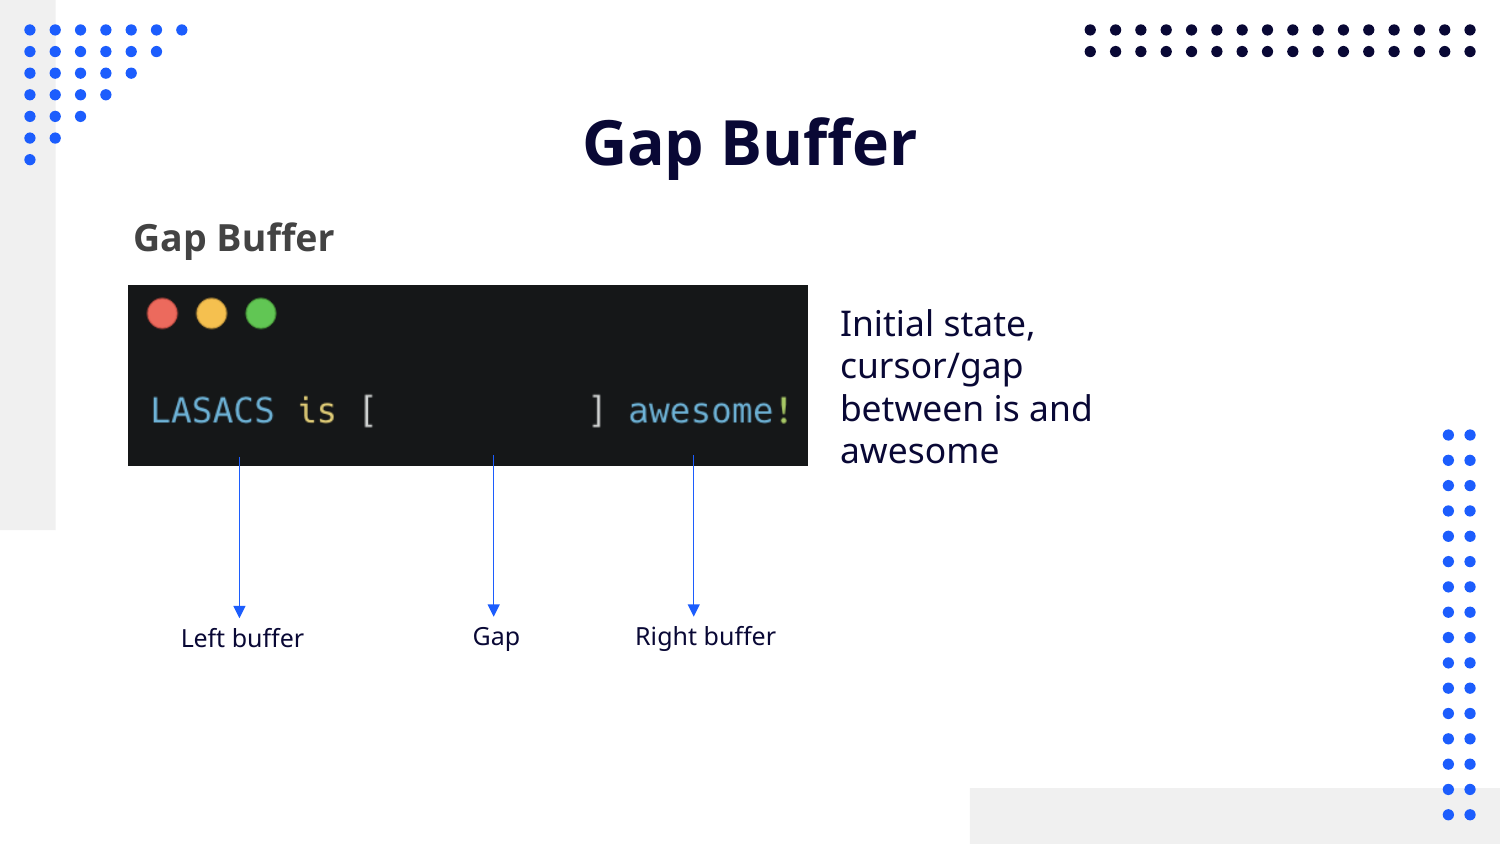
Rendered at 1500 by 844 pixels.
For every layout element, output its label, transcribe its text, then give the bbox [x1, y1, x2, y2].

text_box Initial state, cursor/gap between is and awesome [824, 285, 1118, 335]
text_box Left buffer [165, 607, 355, 732]
text_box Right buffer [647, 605, 809, 730]
picture [128, 285, 808, 466]
title Gap Buffer [118, 87, 1382, 182]
list Gap Buffer [118, 199, 1382, 756]
text_box Gap [457, 605, 647, 730]
